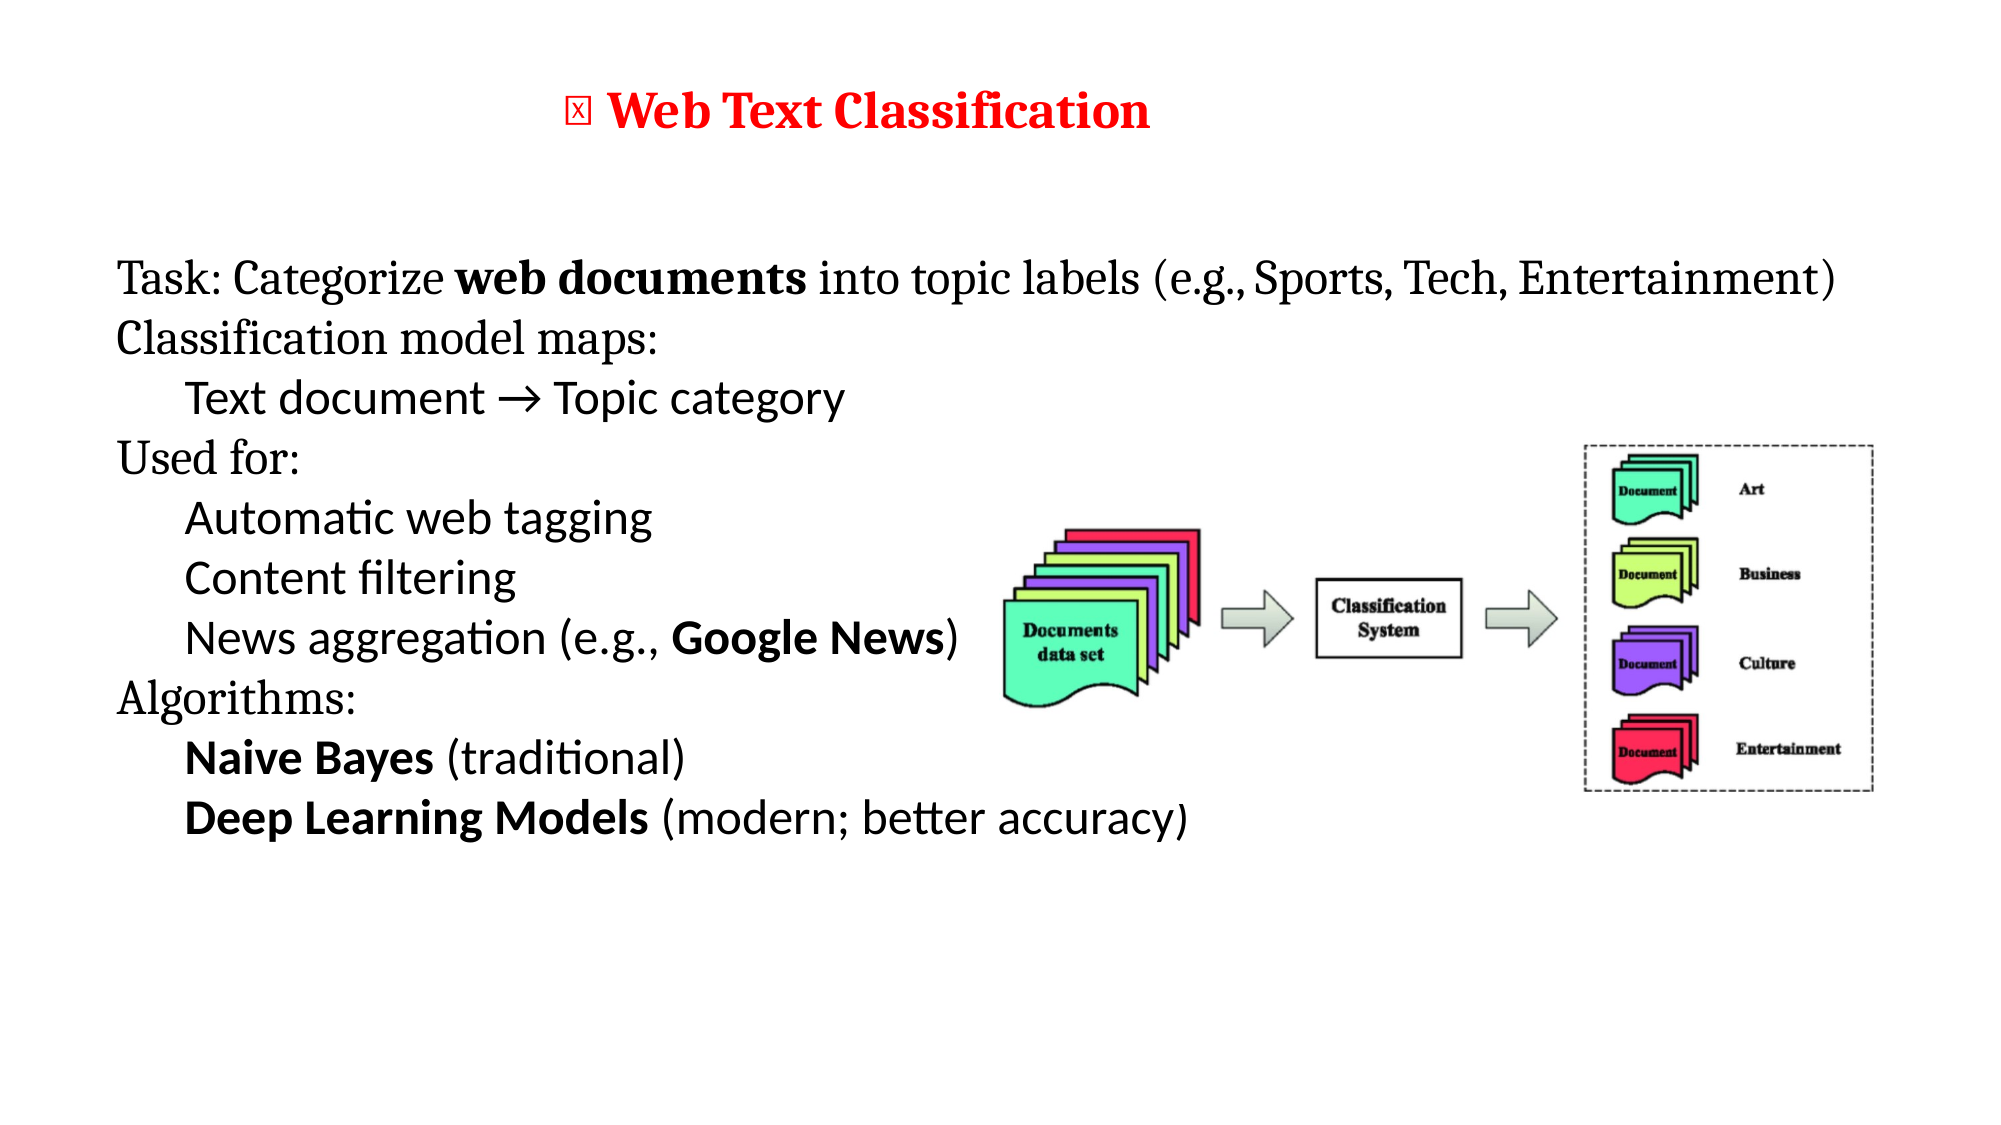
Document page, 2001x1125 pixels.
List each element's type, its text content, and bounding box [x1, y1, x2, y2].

picture [999, 434, 1880, 805]
list Task: Categorize web documents into topic labels (e.g., Sports, Tech, Entertainment) Classification model maps: Text document → Topic category Used for: Automatic web tagging Content filtering News aggregation (e.g., Google News) Algorithms: Naive Bayes (traditional) Deep Learning Models (modern; better accuracy) [116, 244, 1884, 291]
title 🌐 Web Text Classification [562, 75, 1413, 147]
